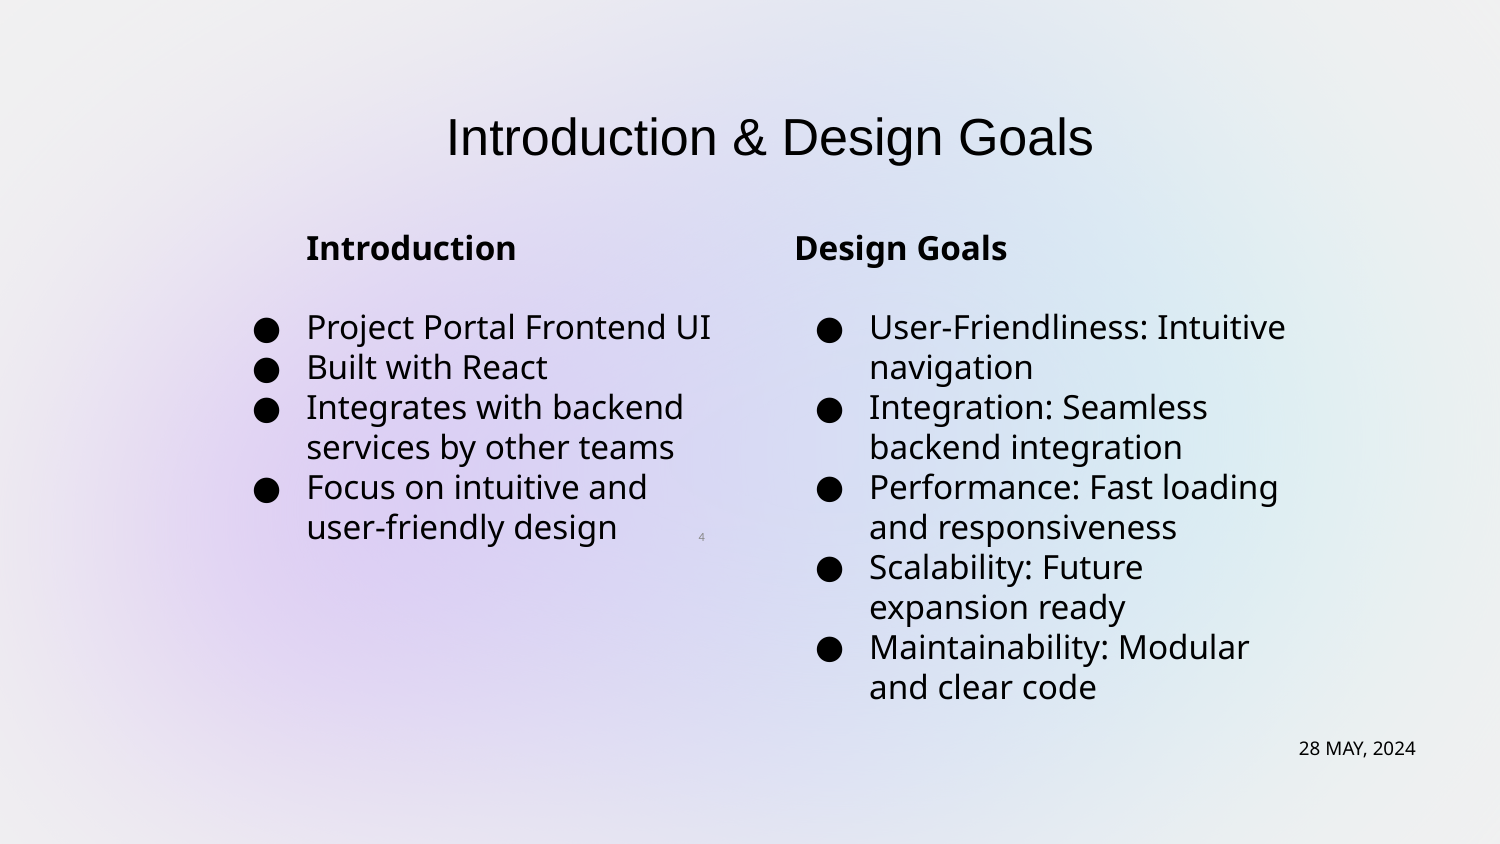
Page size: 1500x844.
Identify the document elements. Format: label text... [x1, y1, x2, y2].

text_box [0, 0, 1500, 844]
text_box 28 MAY, 2024 [1313, 727, 1416, 760]
text_box Introduction Project Portal Frontend UI Built with React Integrates with backend services by other teams Focus on intuitive and user-friendly design [216, 211, 750, 751]
slide_number ‹#› [537, 521, 713, 552]
text_box Design Goals User-Friendliness: Intuitive navigation Integration: Seamless backend integration Performance: Fast loading and responsiveness Scalability: Future expansion ready Maintainability: Modular and clear code [779, 211, 1313, 776]
text_box Introduction & Design Goals [444, 78, 1097, 166]
